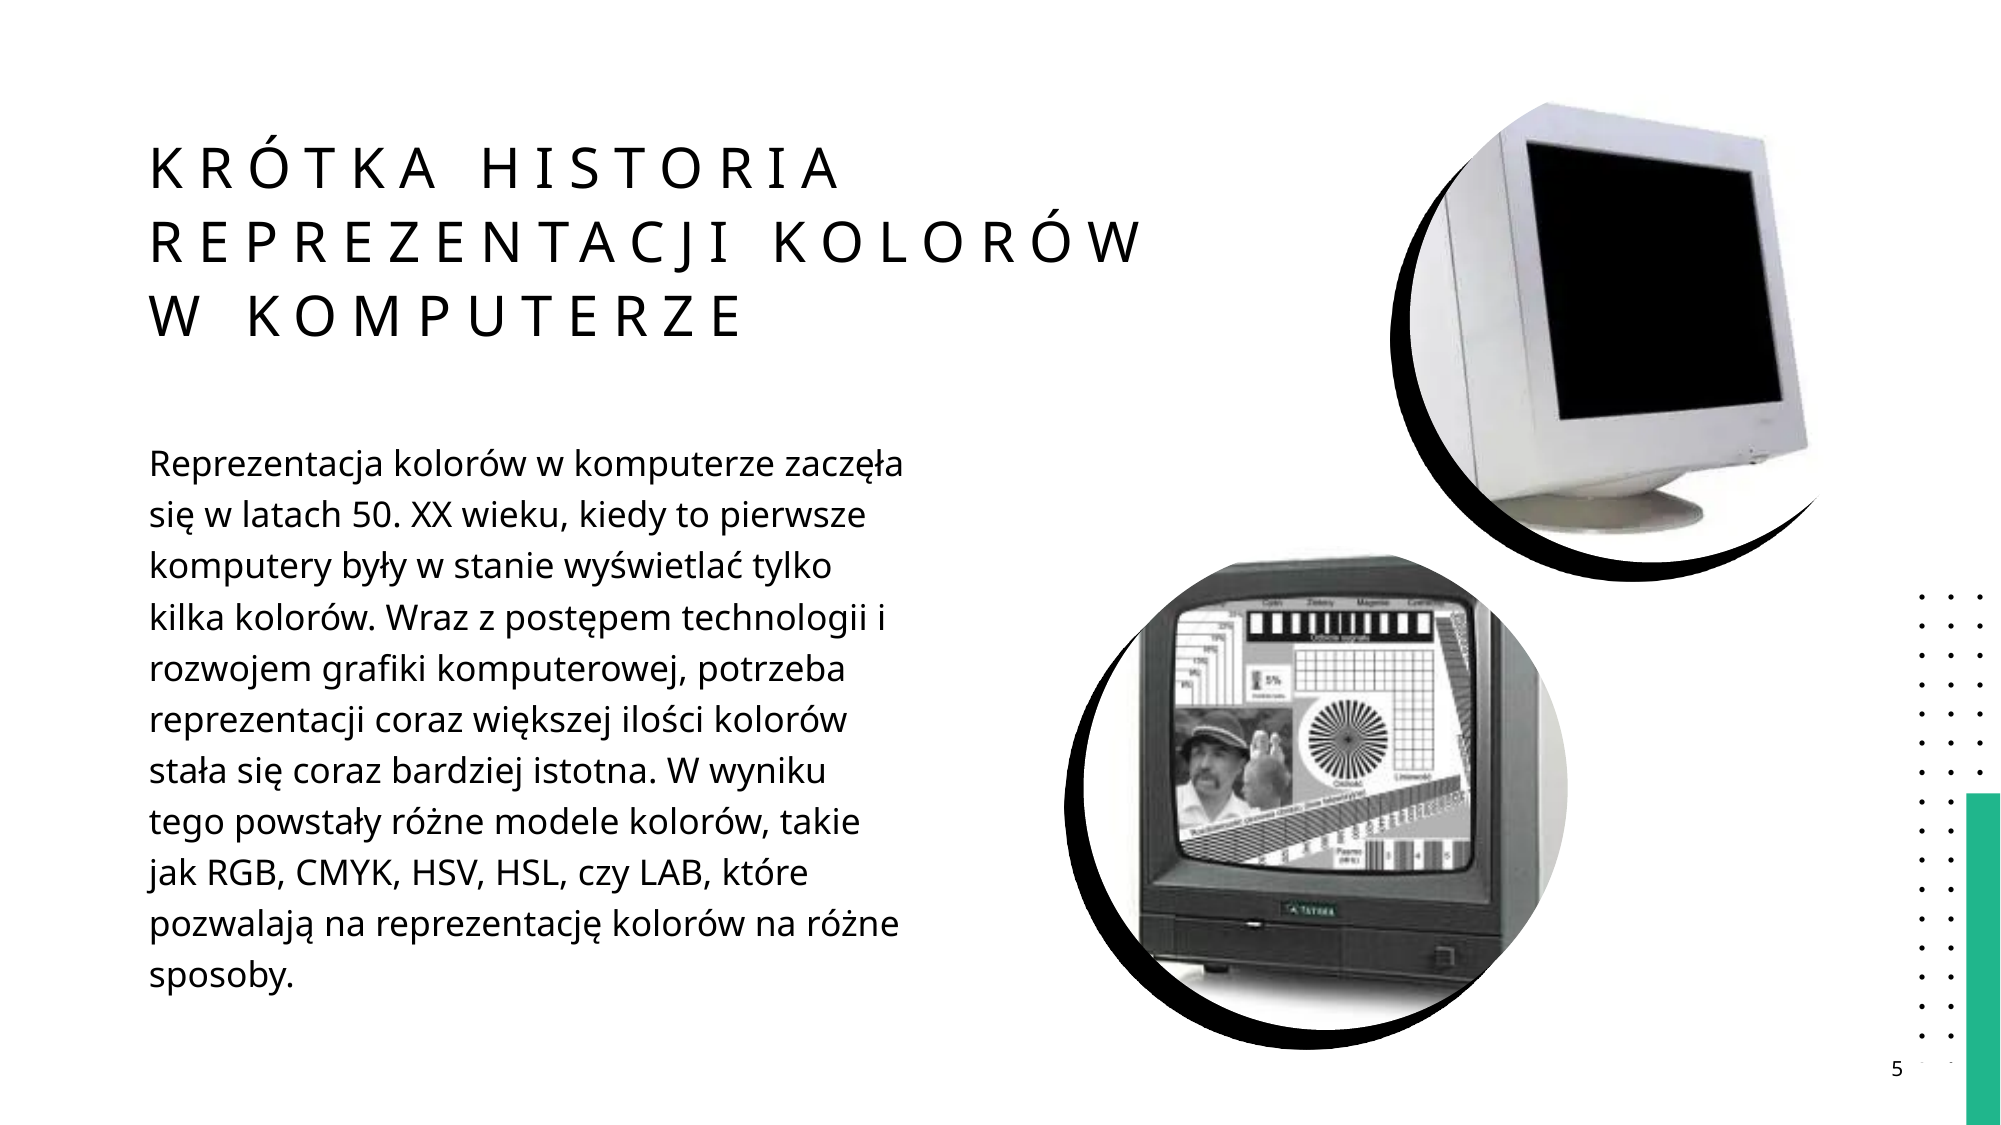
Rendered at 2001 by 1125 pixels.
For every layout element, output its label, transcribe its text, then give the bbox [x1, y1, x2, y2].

title Krótka historia reprezentacji kolorów w komputerze [133, 62, 1253, 356]
list Reprezentacja kolorów w komputerze zaczęła się w latach 50. XX wieku, kiedy to pierwsze komputery były w stanie wyświetlać tylko kilka kolorów. Wraz z postępem technologii i rozwojem grafiki komputerowej, potrzeba reprezentacji coraz większej ilości kolorów stała się coraz bardziej istotna. W wyniku tego powstały różne modele kolorów, takie jak RGB, CMYK, HSV, HSL, czy LAB, które pozwalają na reprezentację kolorów na różne sposoby. [133, 425, 926, 1014]
picture [1083, 78, 1894, 1030]
picture [1907, 582, 1994, 1064]
slide_number 5 [1831, 1040, 1919, 1101]
